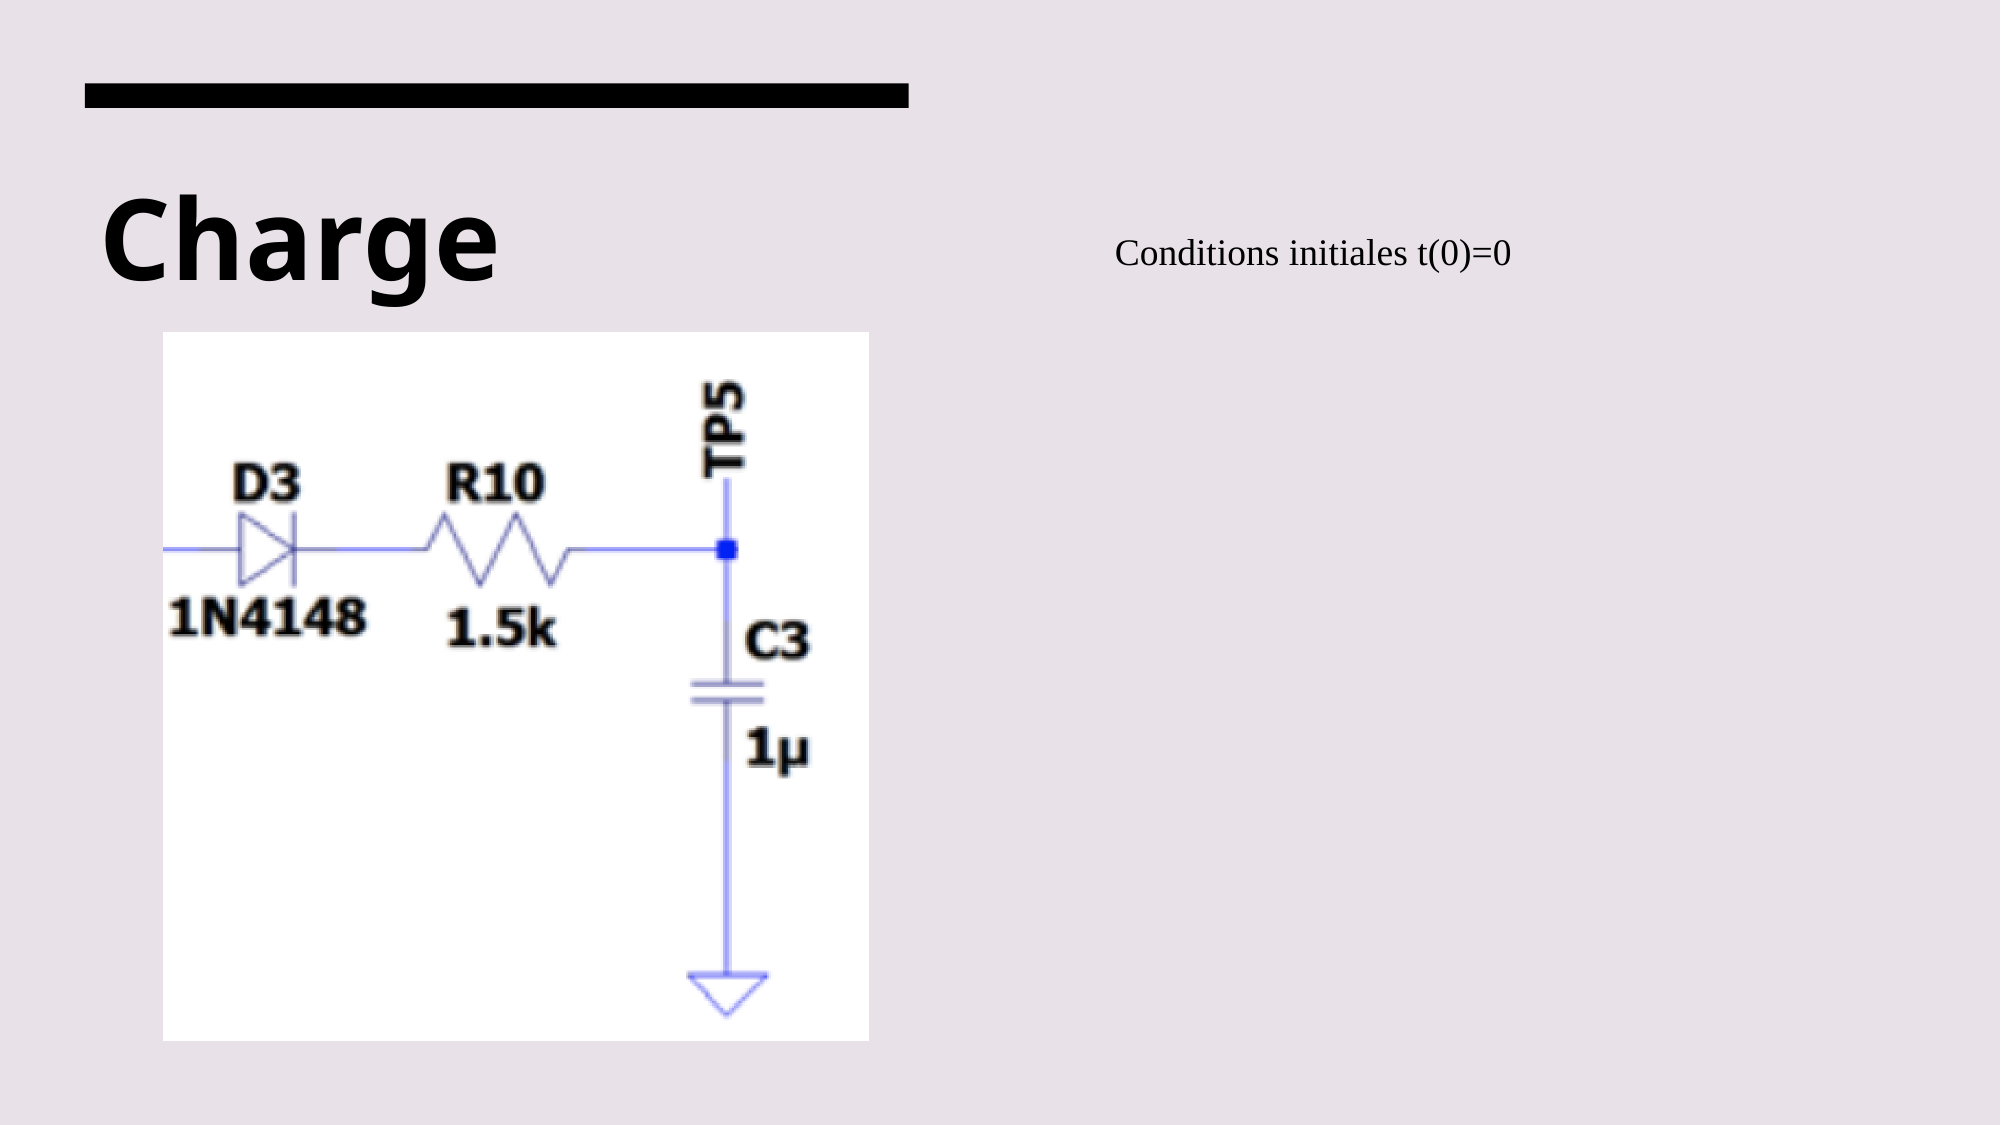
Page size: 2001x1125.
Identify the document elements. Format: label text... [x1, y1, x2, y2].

title Charge [84, 160, 909, 960]
picture [163, 332, 869, 1041]
